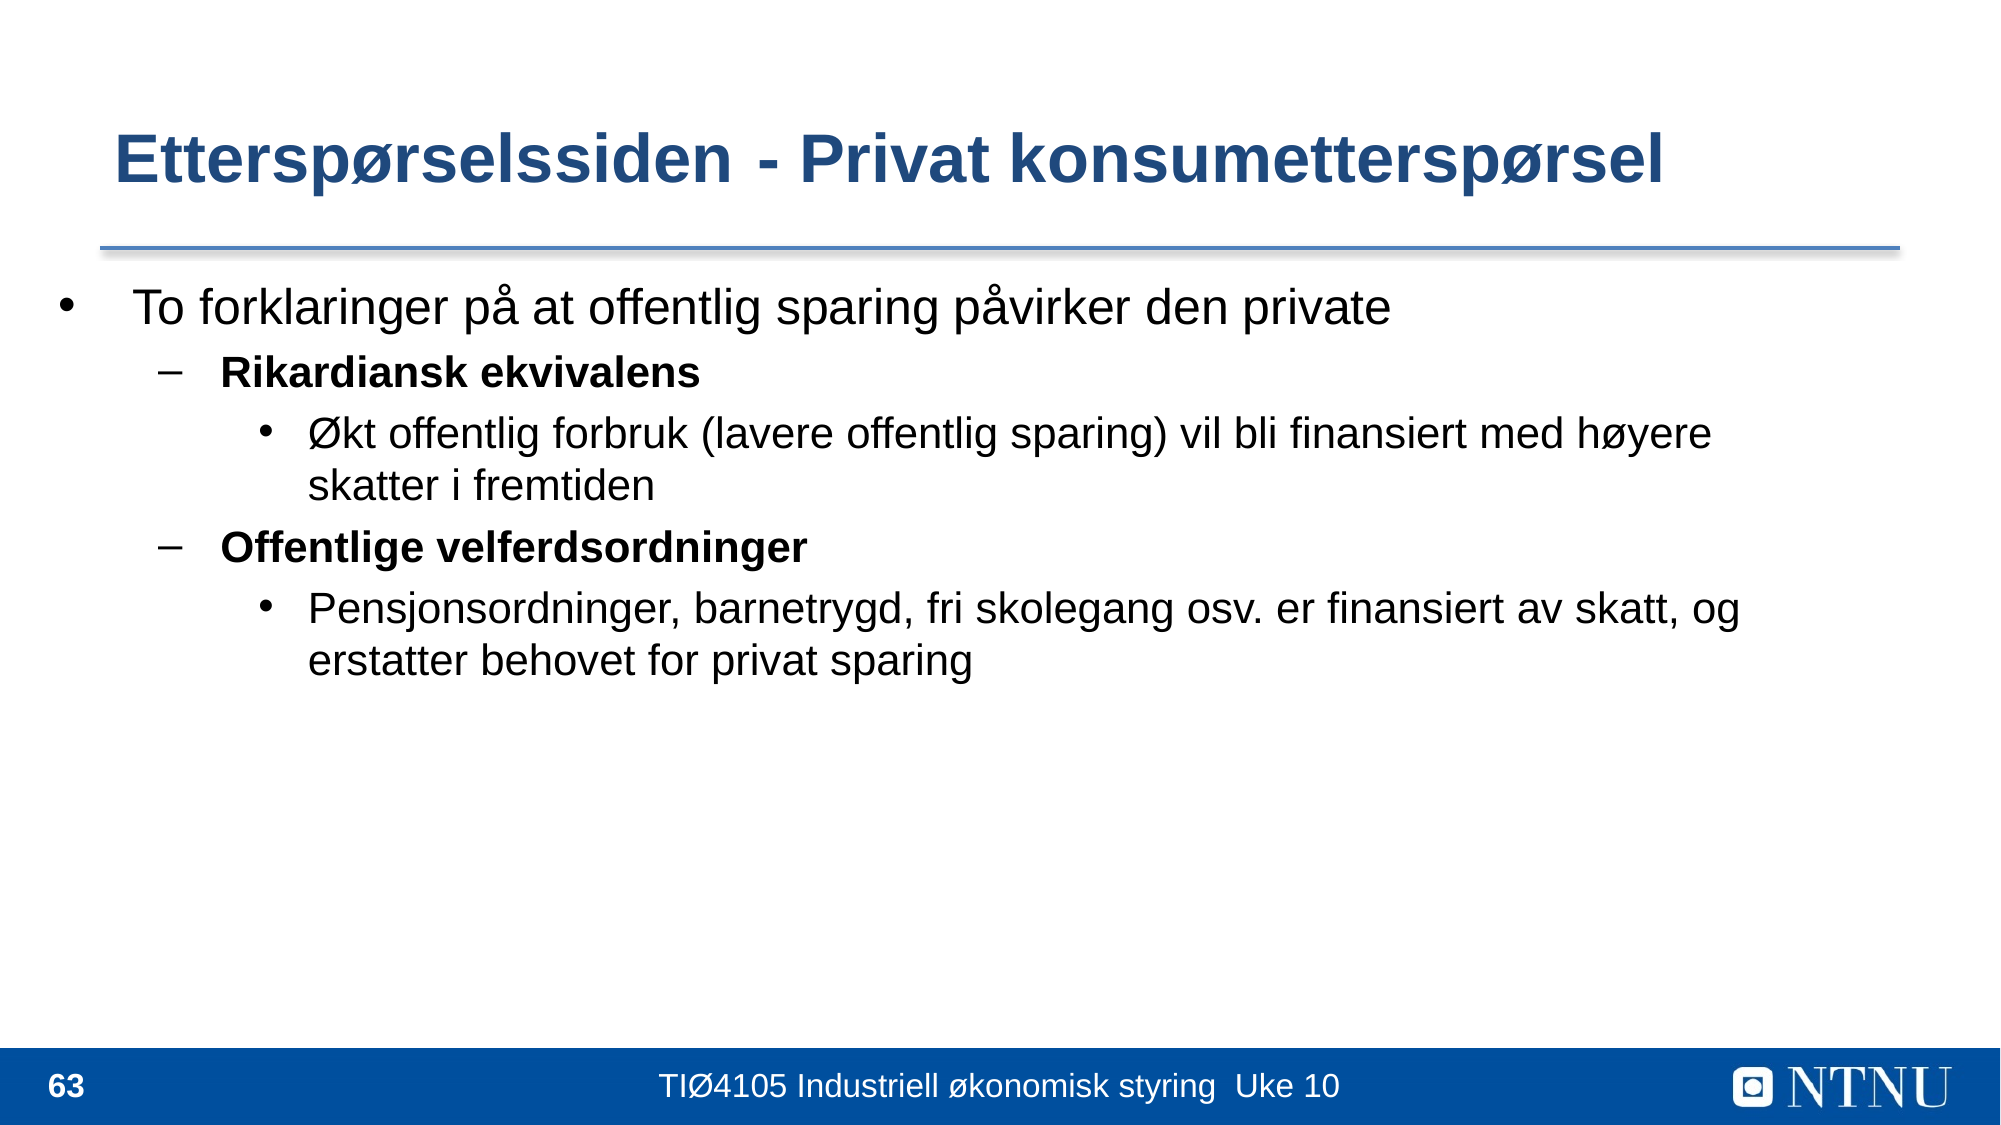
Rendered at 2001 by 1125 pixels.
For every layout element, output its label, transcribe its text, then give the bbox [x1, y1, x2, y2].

list To forklaringer på at offentlig sparing påvirker den private Rikardiansk ekvivalens Økt offentlig forbruk (lavere offentlig sparing) vil bli finansiert med høyere skatter i fremtiden Offentlige velferdsordninger Pensjonsordninger, barnetrygd, fri skolegang osv. er finansiert av skatt, og erstatter behovet for privat sparing [43, 267, 1827, 1010]
title Etterspørselssiden - Privat konsumetterspørsel [99, 19, 2000, 207]
slide_number 63 [0, 1053, 100, 1114]
footer TIØ4105 Industriell økonomisk styring Uke 10 [578, 1053, 1422, 1114]
picture [0, 1048, 2001, 1125]
